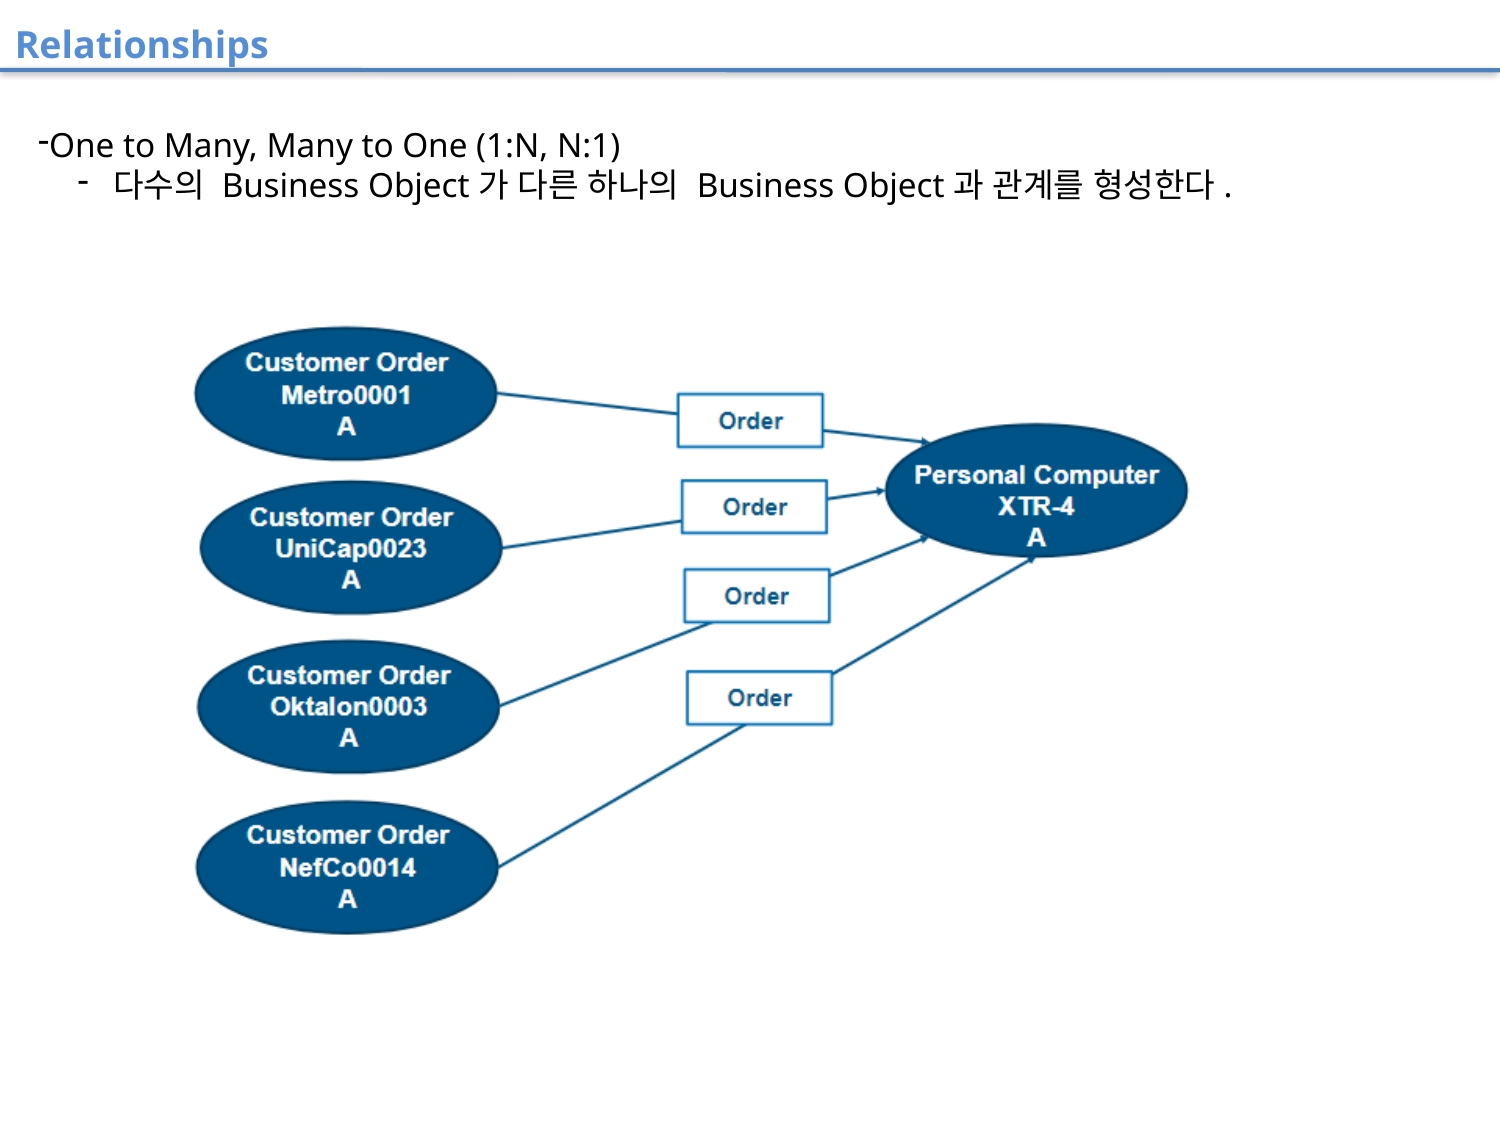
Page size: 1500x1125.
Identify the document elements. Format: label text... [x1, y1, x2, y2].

text_box Relationships [0, 13, 1090, 69]
picture [163, 312, 1194, 938]
text_box One to Many, Many to One (1:N, N:1) 다수의 Business Object가 다른 하나의 Business Object과 관계를 형성한다. [23, 117, 1477, 212]
